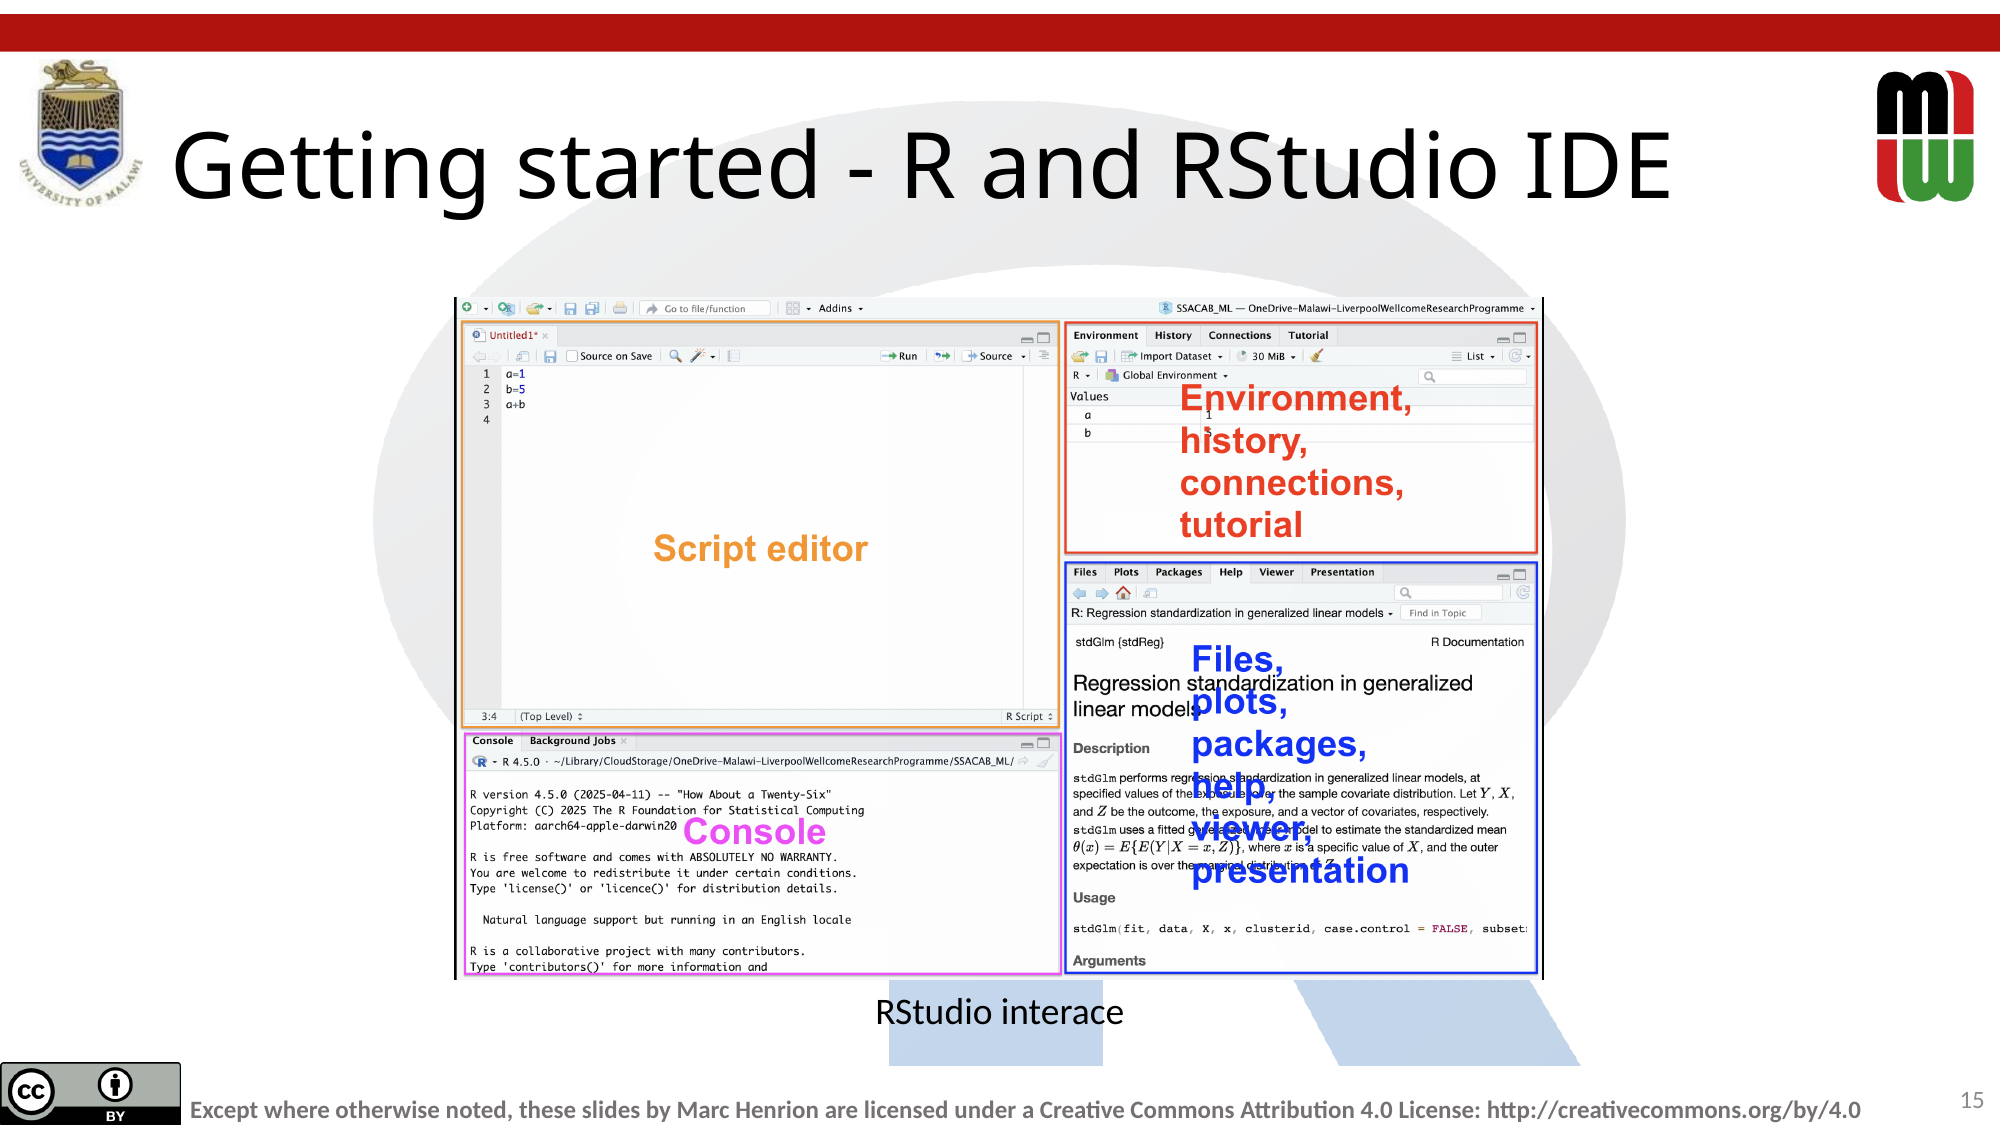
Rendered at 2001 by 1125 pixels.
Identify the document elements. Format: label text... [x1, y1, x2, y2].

text_box RStudio interace [137, 979, 1863, 1063]
picture [19, 59, 143, 207]
title Getting started - R and RStudio IDE [155, 59, 1851, 278]
slide_number 15 [1550, 1073, 2000, 1125]
picture [454, 297, 1544, 980]
picture [0, 1062, 181, 1125]
